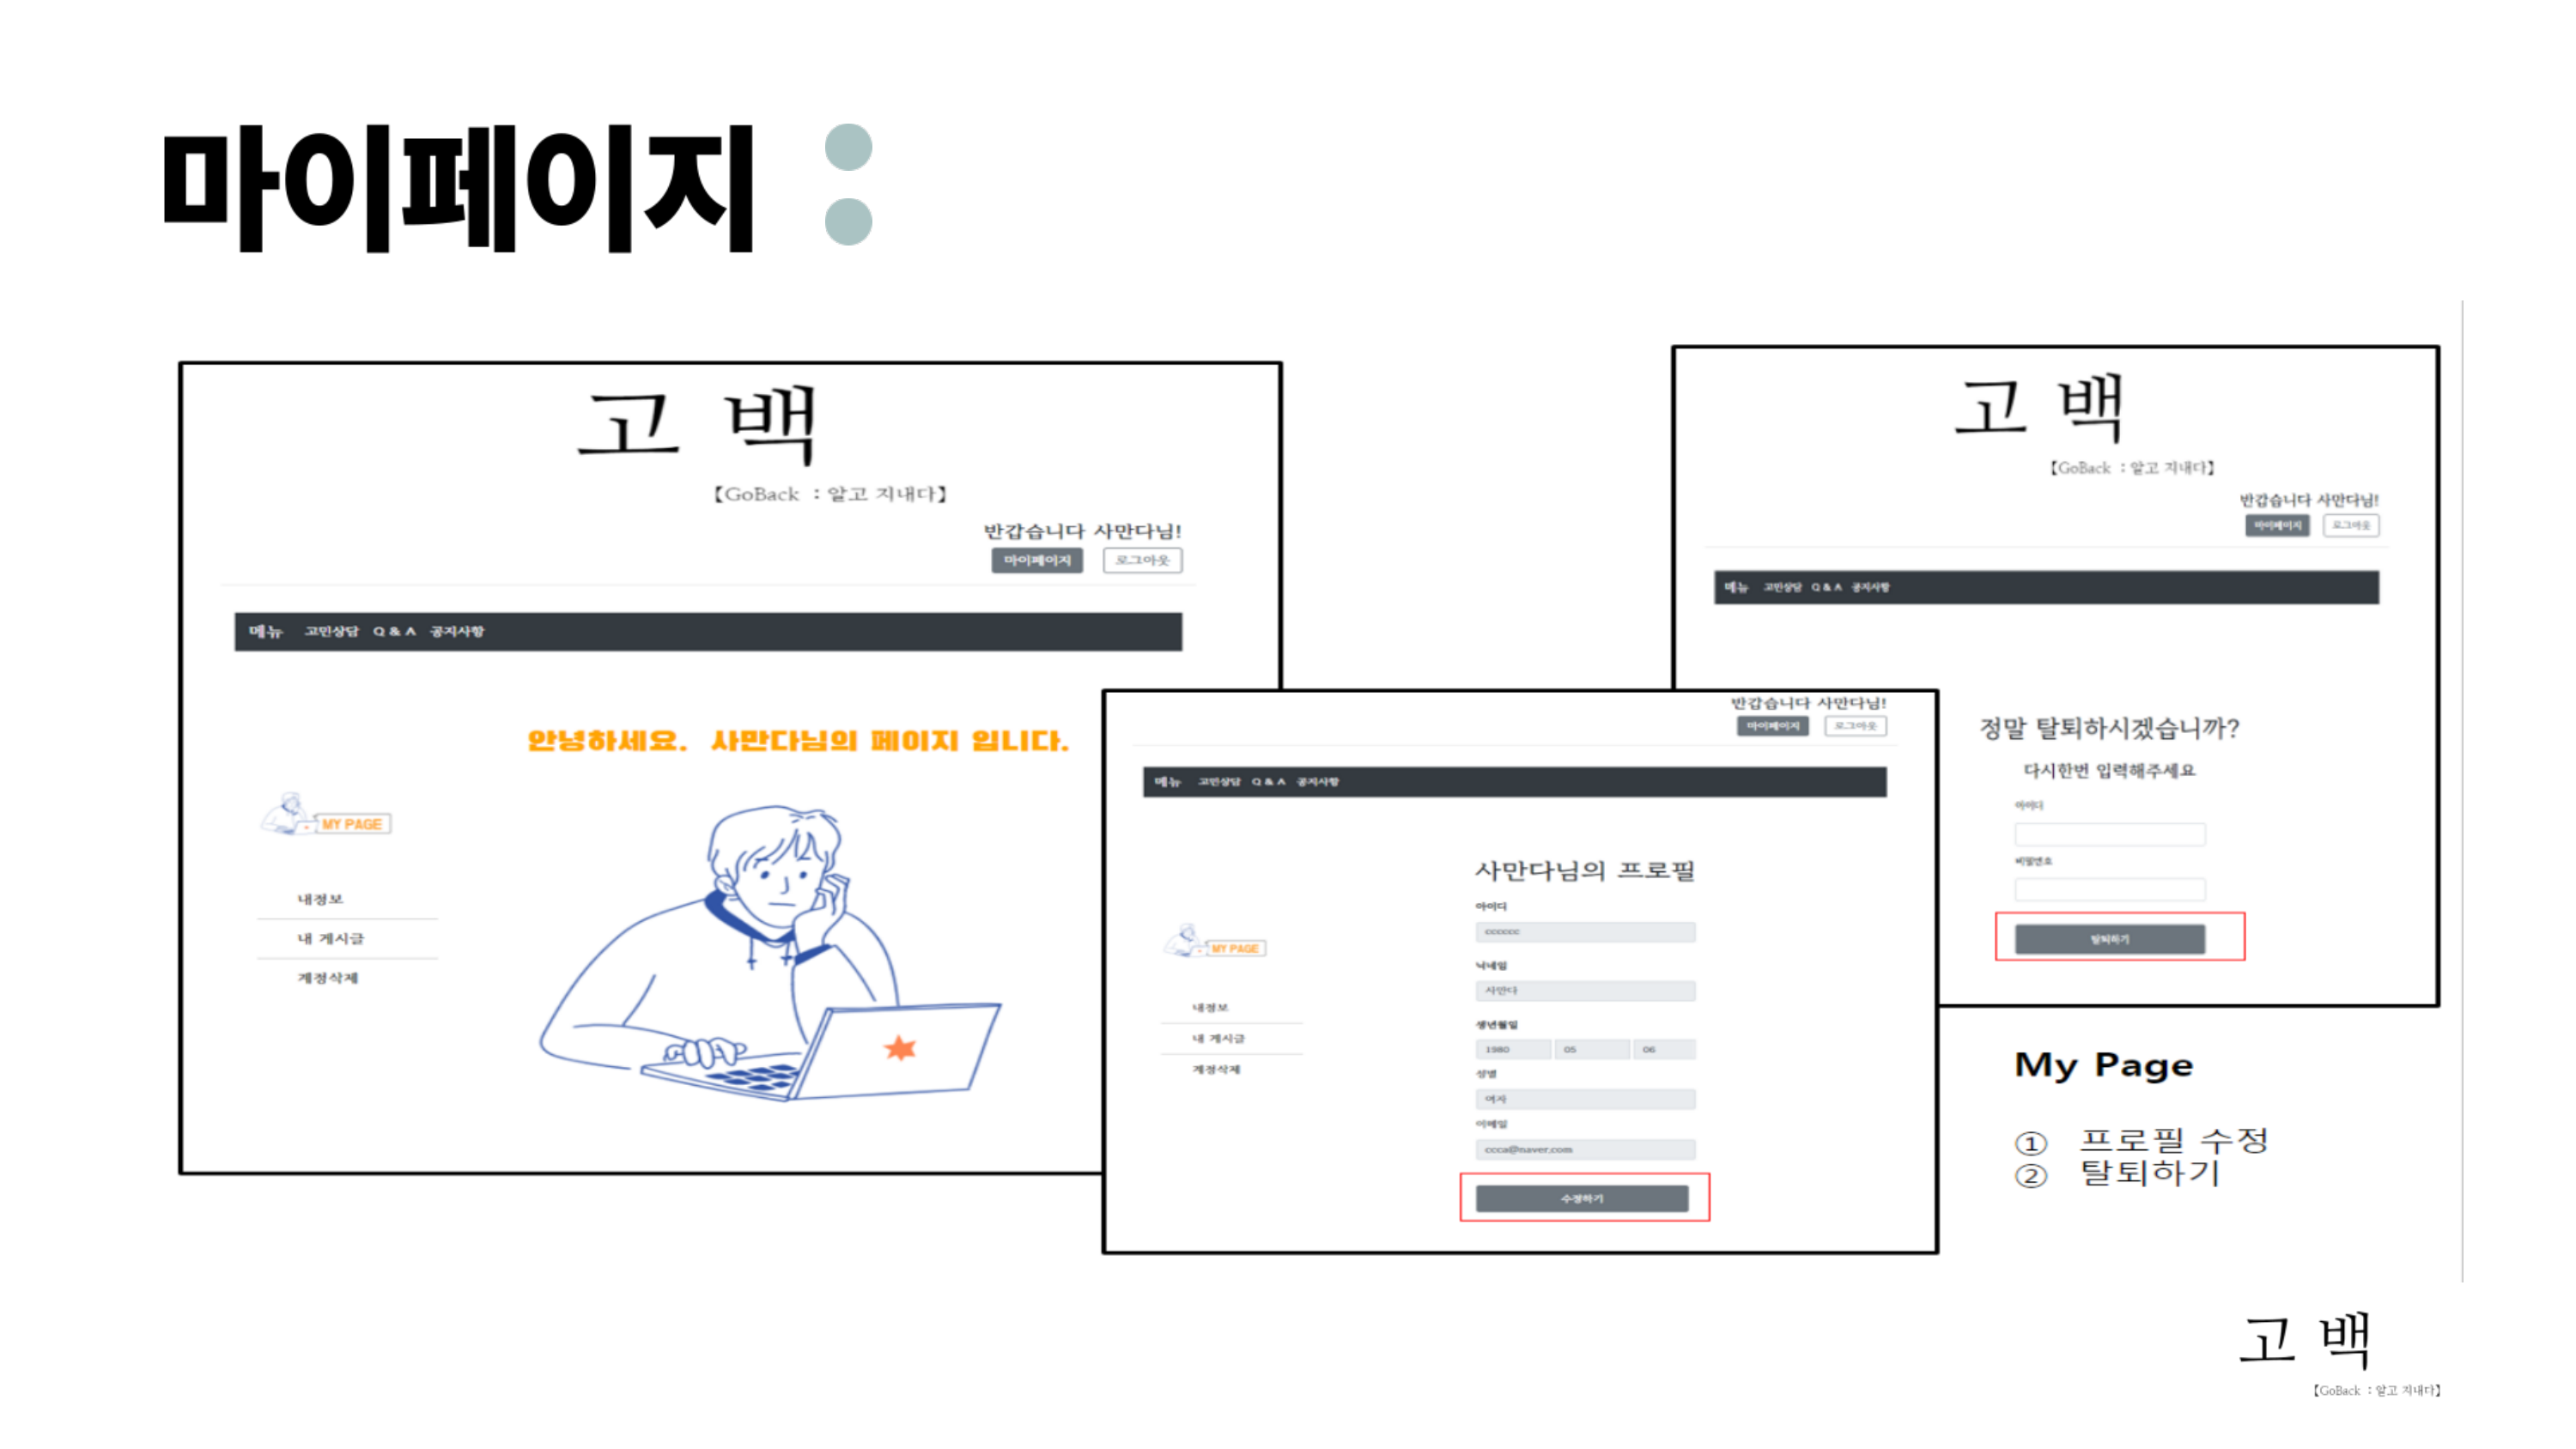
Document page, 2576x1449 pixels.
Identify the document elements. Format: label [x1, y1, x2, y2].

text_box [825, 124, 872, 246]
text_box [2046, 1286, 2576, 1411]
picture [137, 67, 828, 327]
text_box [156, 300, 2464, 1282]
